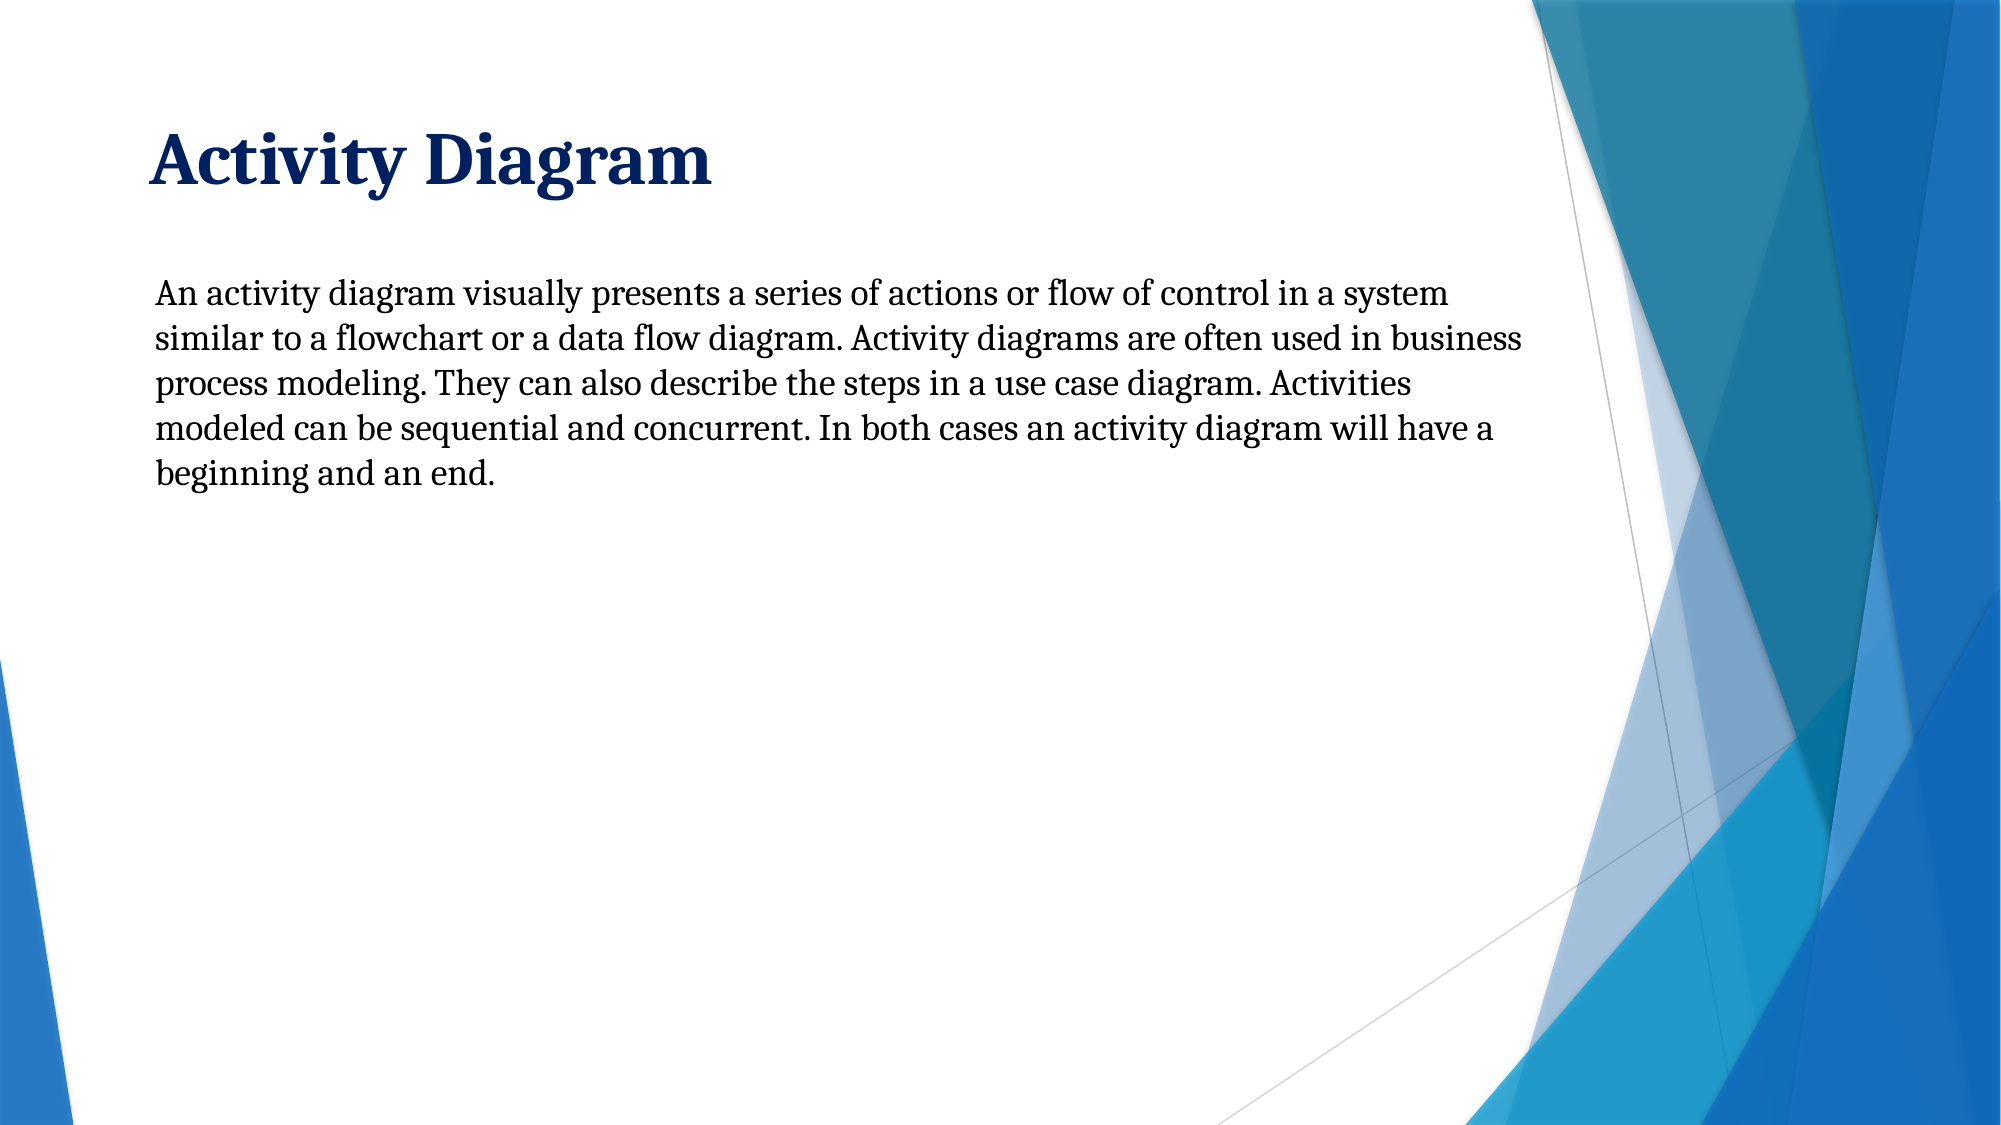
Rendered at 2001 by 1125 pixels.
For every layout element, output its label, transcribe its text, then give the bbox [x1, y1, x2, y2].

title Activity Diagram [134, 101, 1545, 319]
list An activity diagram visually presents a series of actions or flow of control in a system similar to a flowchart or a data flow diagram. Activity diagrams are often used in business process modeling. They can also describe the steps in a use case diagram. Activities modeled can be sequential and concurrent. In both cases an activity diagram will have a beginning and an end. [139, 260, 1551, 897]
